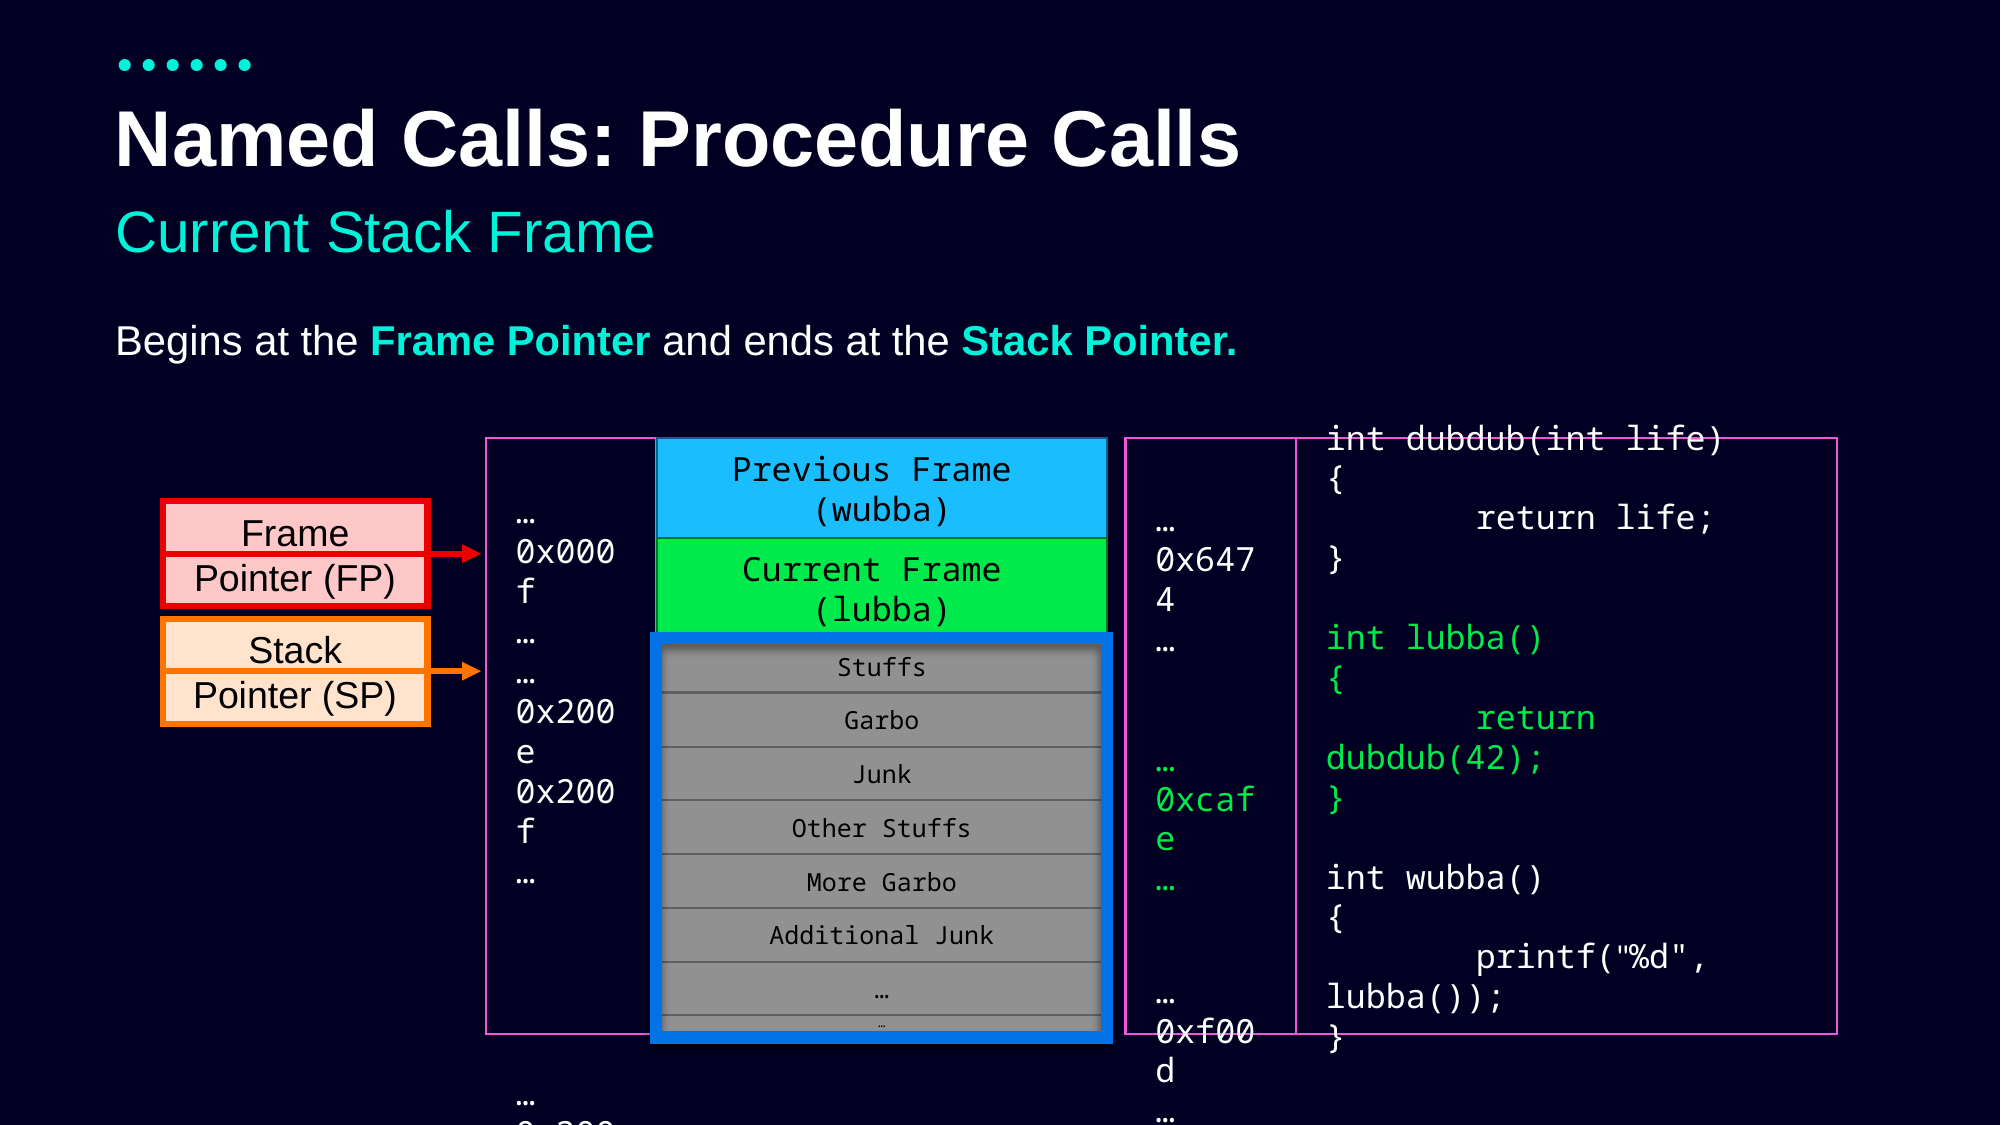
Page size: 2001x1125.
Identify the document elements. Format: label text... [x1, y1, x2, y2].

text_box Current Frame (lubba) [656, 537, 1108, 637]
list Current Stack Frame [100, 195, 1900, 306]
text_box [163, 501, 482, 607]
text_box int dubdub(int life) { return life; } int lubba() { return dubdub(42); } int wubba() { printf("%d", lubba()); } [1295, 437, 1838, 1035]
text_box Previous Frame (wubba) [656, 437, 1108, 537]
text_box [163, 618, 482, 724]
title Named Calls: Procedure Calls [99, 91, 1865, 193]
text_box … 0x6474 … … 0xcafe … … 0xf00d … [1124, 437, 1295, 1035]
list Begins at the Frame Pointer and ends at the Stack Pointer. [100, 306, 1900, 373]
text_box … 0x000f … … 0x200e 0x200f … … 0x300f [485, 437, 656, 1035]
text_box [655, 637, 1108, 1038]
